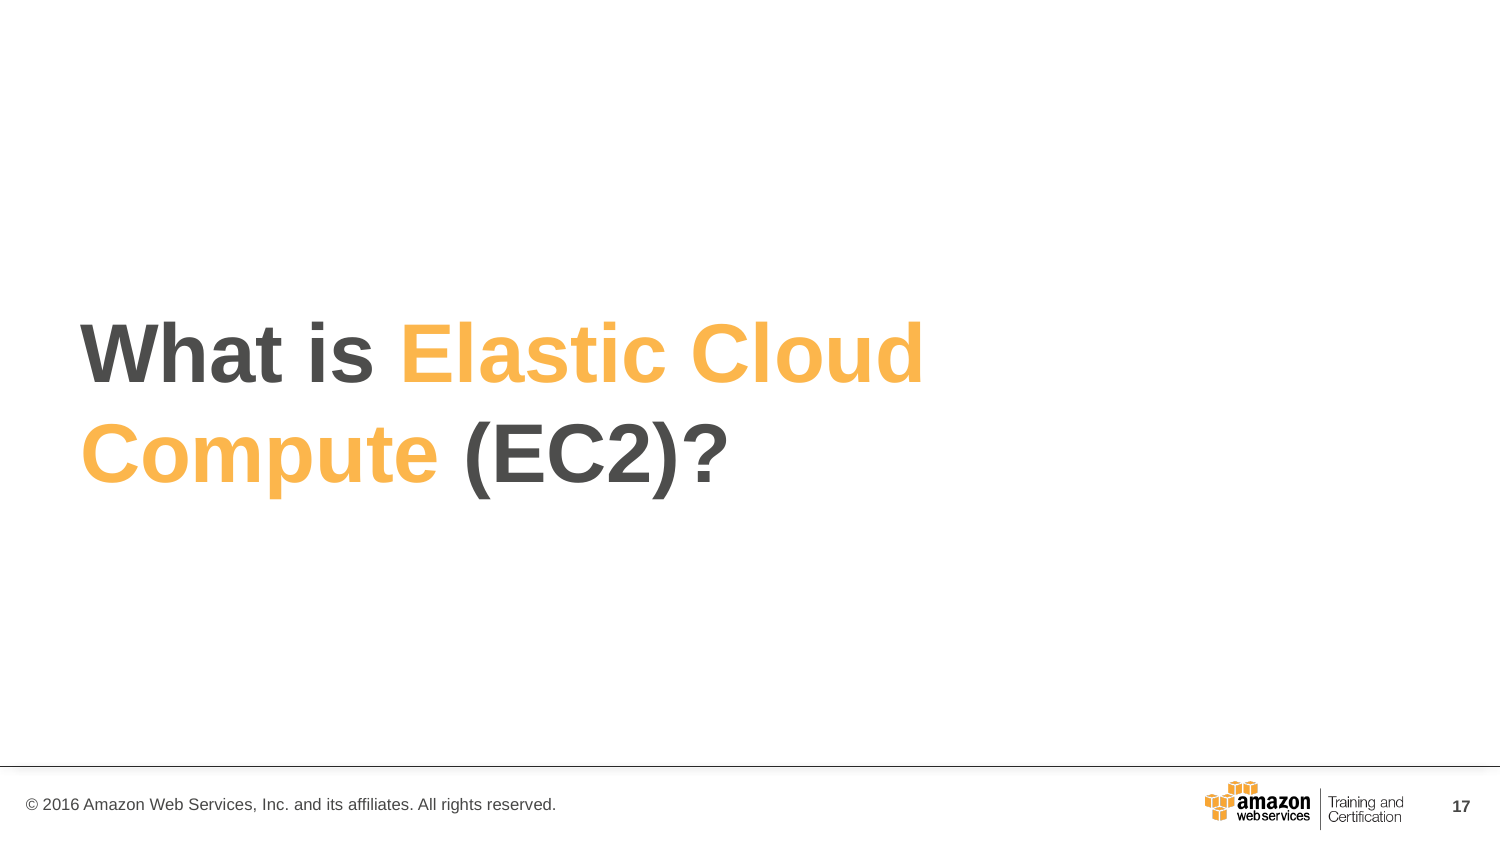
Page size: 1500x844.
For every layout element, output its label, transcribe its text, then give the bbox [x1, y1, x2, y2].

title What is Elastic Cloud Compute (EC2)? [65, 323, 1110, 476]
picture [1203, 779, 1410, 832]
